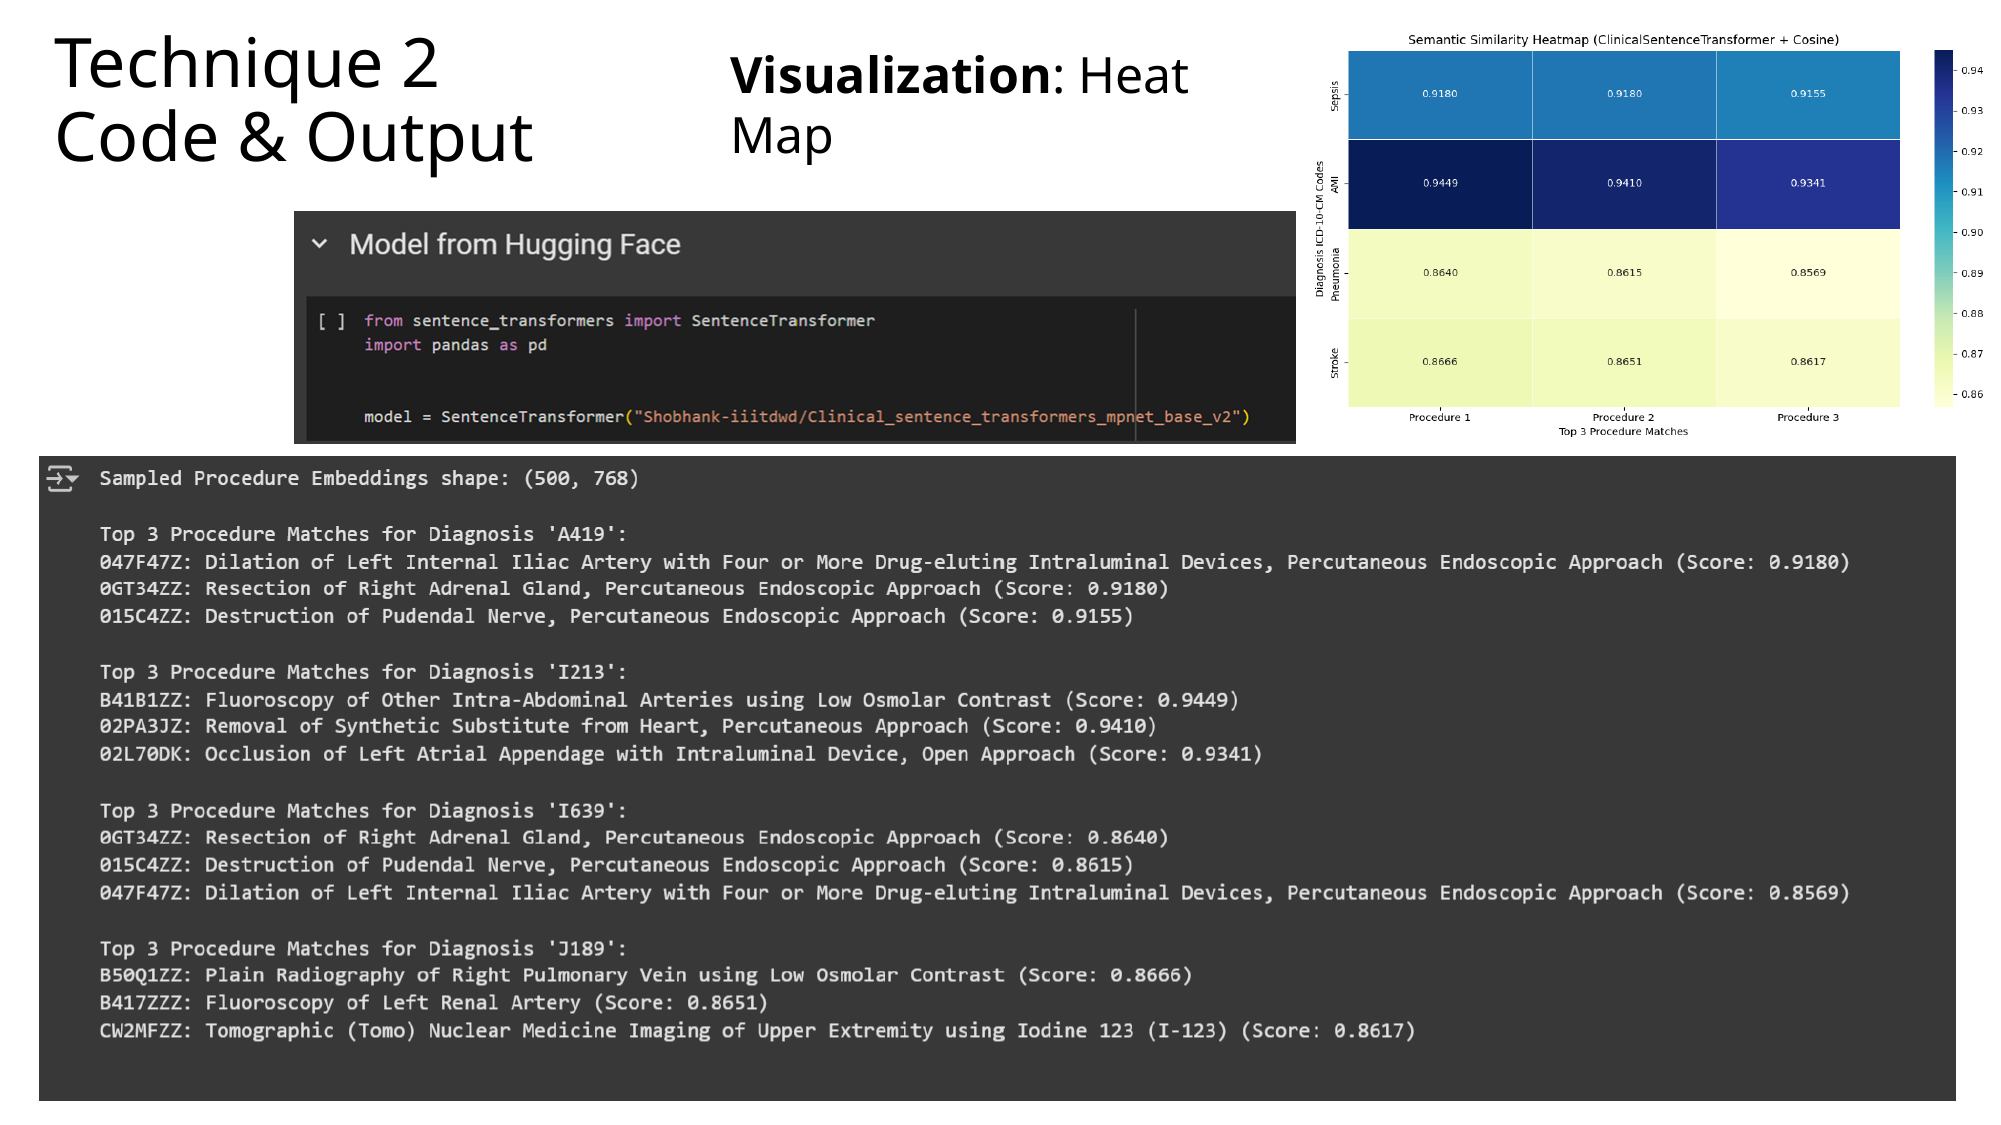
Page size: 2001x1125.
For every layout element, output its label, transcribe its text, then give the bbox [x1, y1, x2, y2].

text_box Visualization: Heat Map [715, 35, 1307, 171]
picture [39, 455, 1956, 1101]
text_box Technique 2 Code & Output [39, 0, 580, 211]
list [293, 210, 1297, 445]
picture [1307, 27, 1991, 445]
